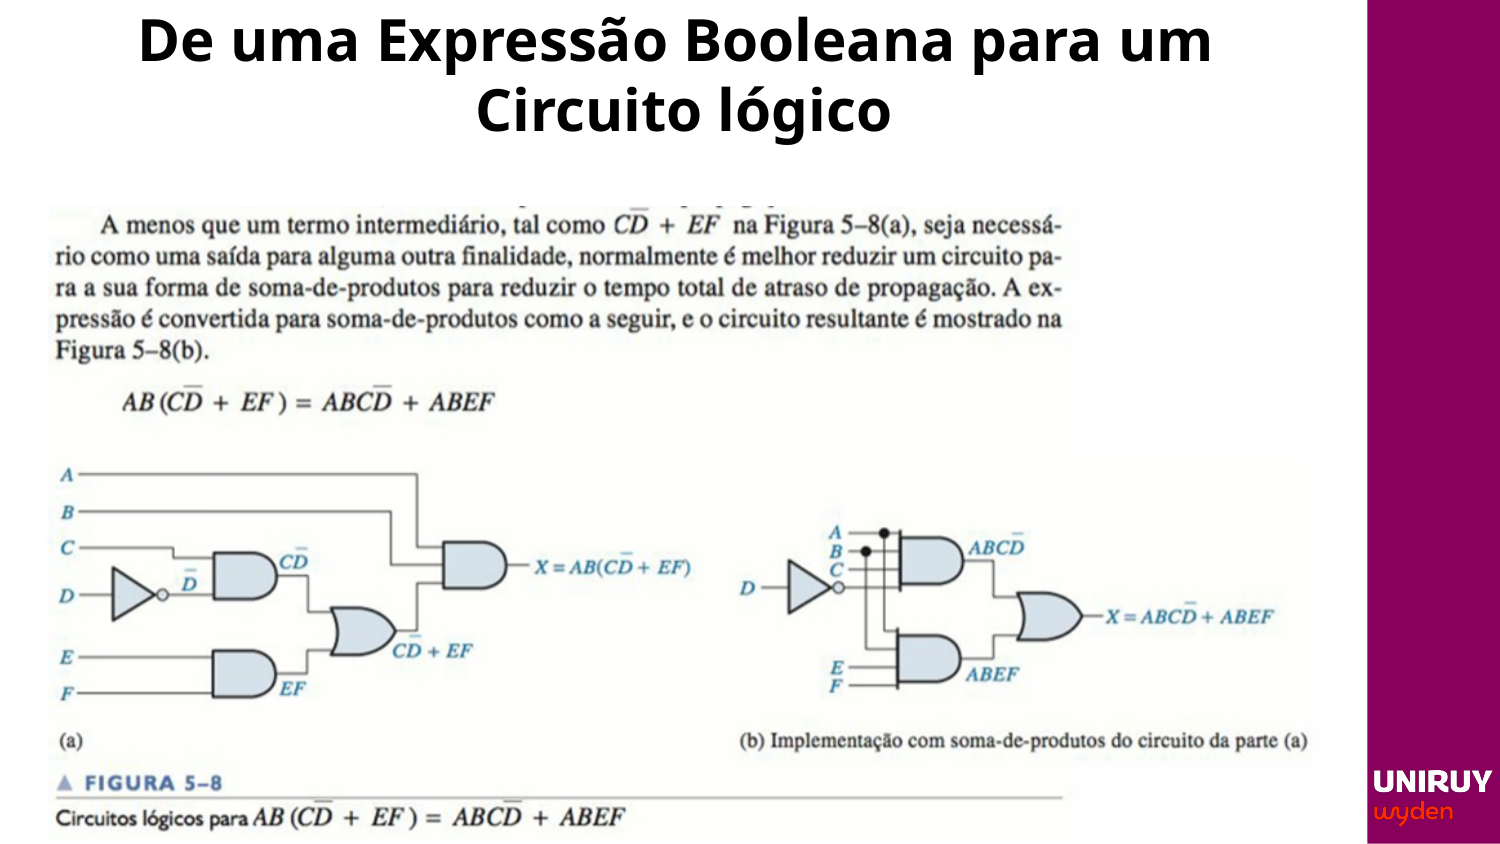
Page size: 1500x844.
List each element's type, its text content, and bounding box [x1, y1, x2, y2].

title De uma Expressão Booleana para um Circuito lógico [63, 2, 1304, 144]
picture [45, 206, 1322, 842]
picture [1374, 770, 1493, 827]
